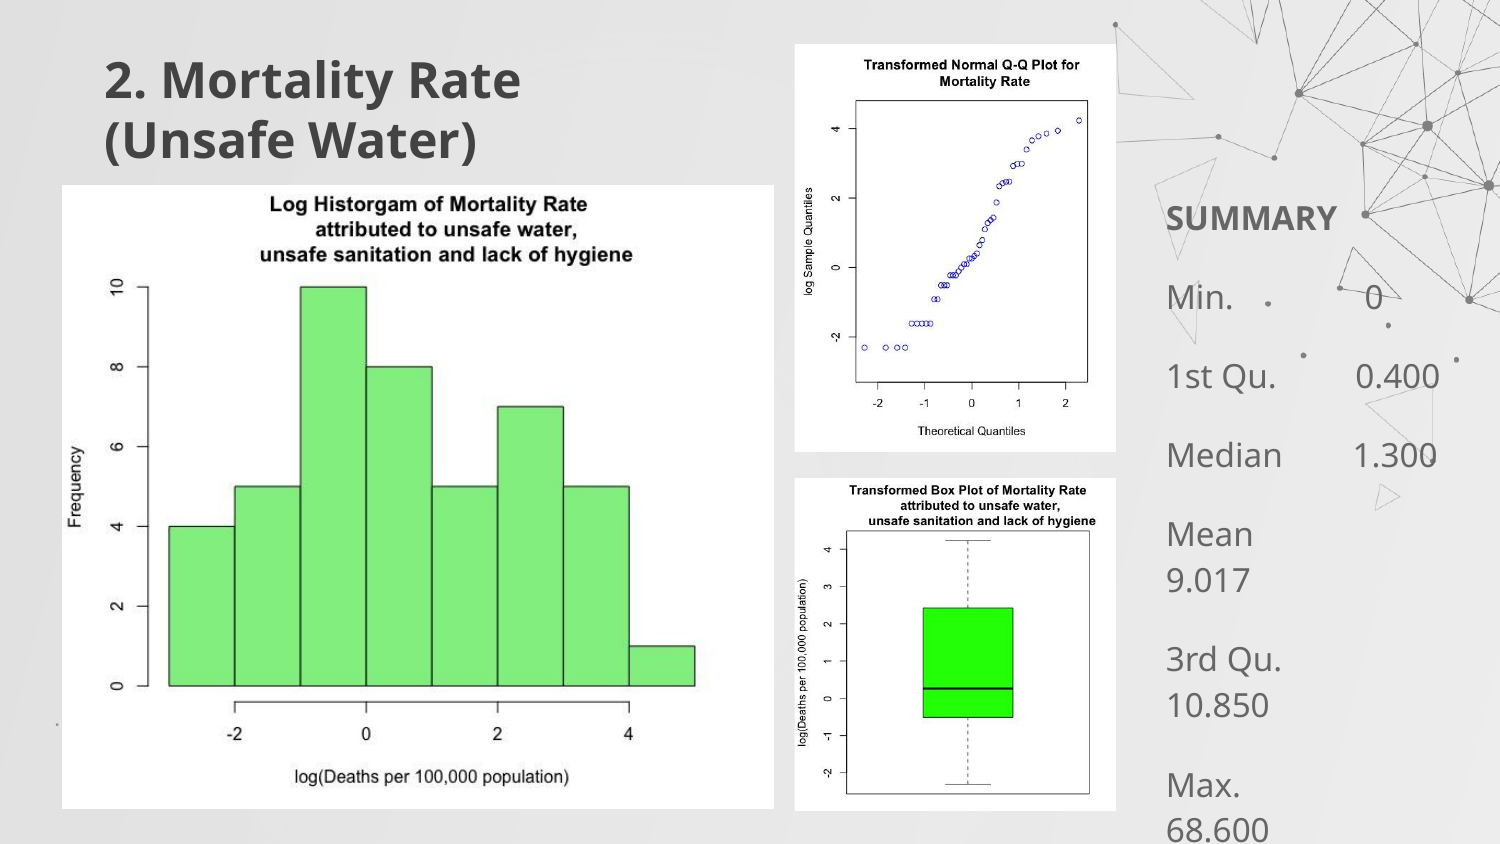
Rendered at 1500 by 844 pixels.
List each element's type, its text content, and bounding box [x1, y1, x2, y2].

picture [0, 0, 1500, 844]
text_box SUMMARY Min. 0 1st Qu. 0.400 Median 1.300 Mean 9.017 3rd Qu. 10.850 Max. 68.600 [1150, 175, 1459, 668]
text_box 2. Mortality Rate (Unsafe Water) [89, 33, 930, 127]
